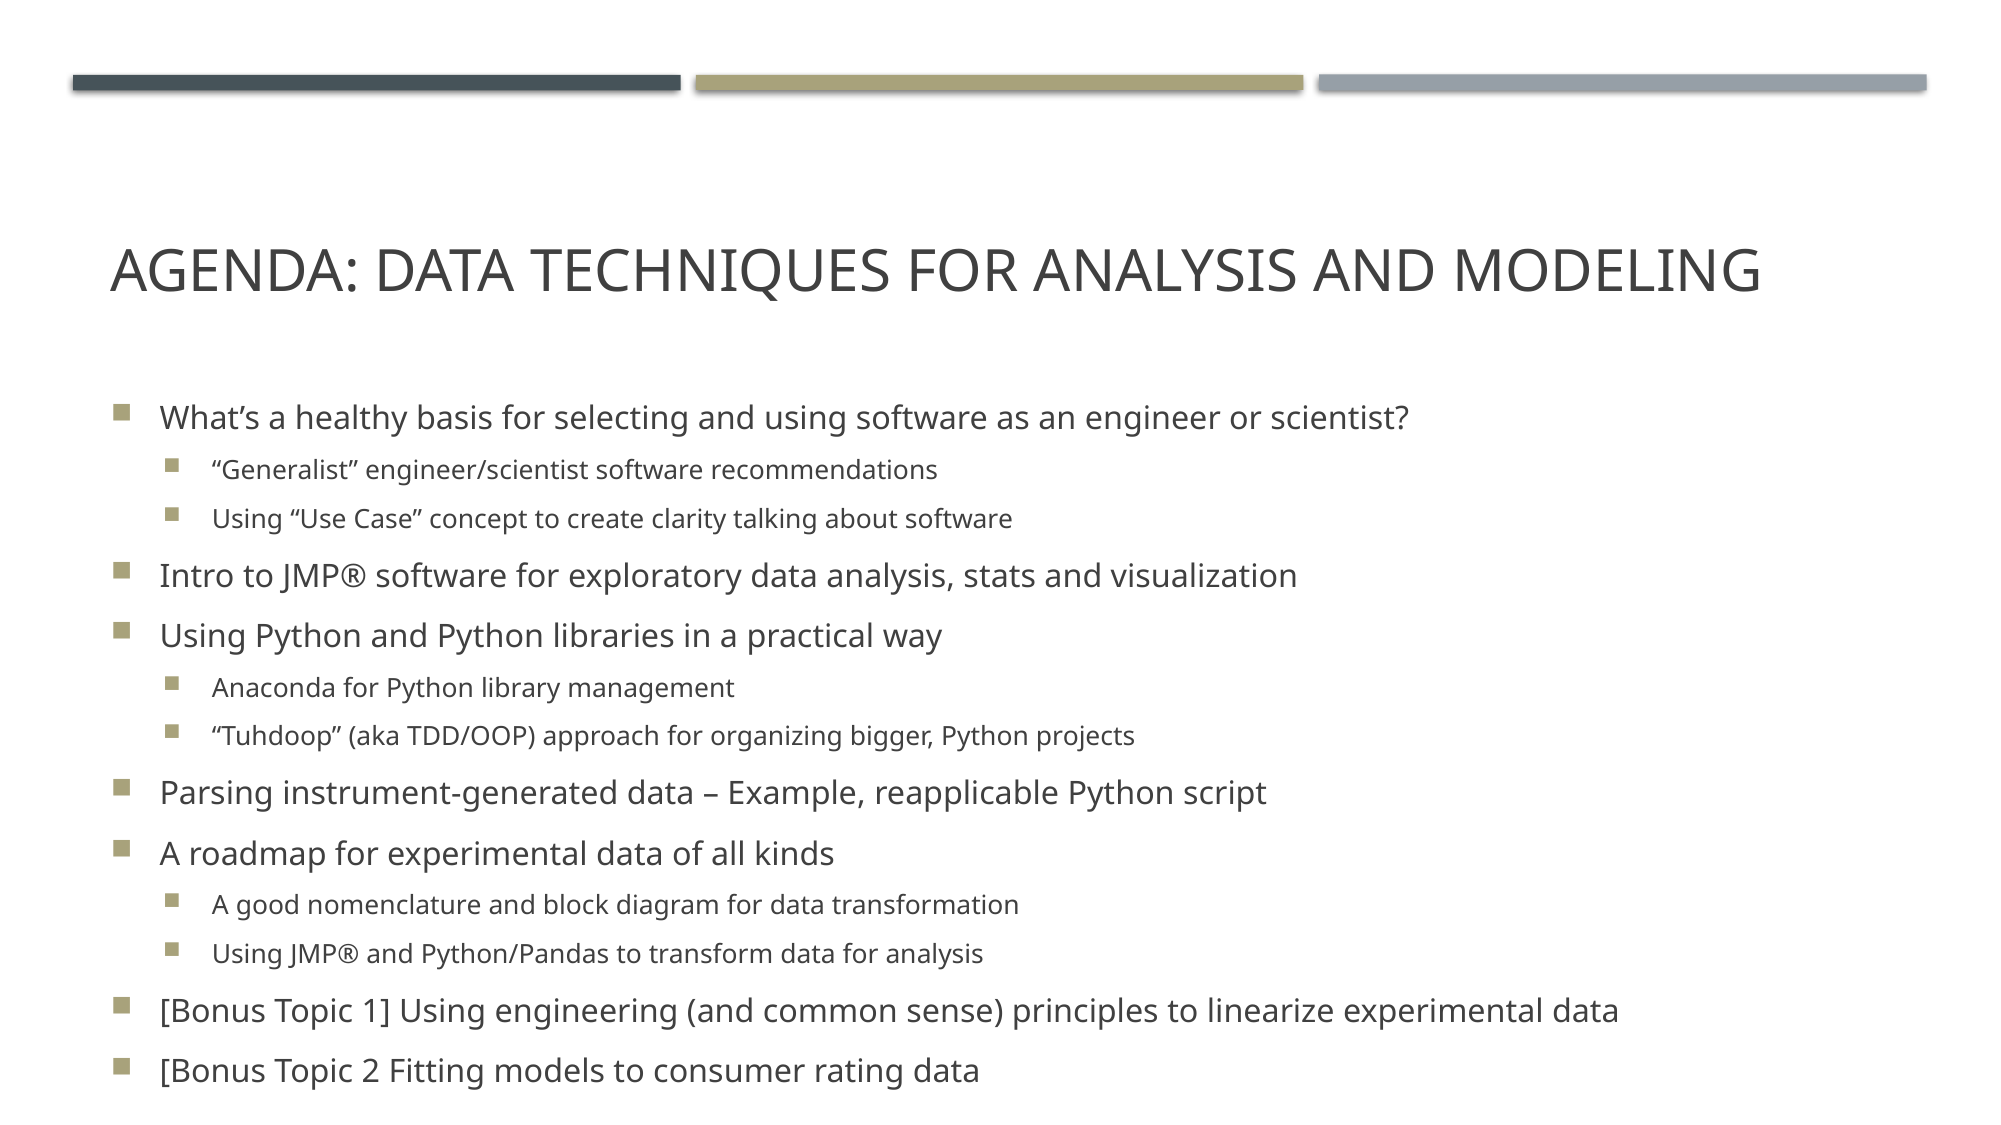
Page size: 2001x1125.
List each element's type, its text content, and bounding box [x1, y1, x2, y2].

list What’s a healthy basis for selecting and using software as an engineer or scientist? “Generalist” engineer/scientist software recommendations Using “Use Case” concept to create clarity talking about software Intro to JMP® software for exploratory data analysis, stats and visualization Using Python and Python libraries in a practical way Anaconda for Python library management “Tuhdoop” (aka TDD/OOP) approach for organizing bigger, Python projects Parsing instrument-generated data – Example, reapplicable Python script A roadmap for experimental data of all kinds A good nomenclature and block diagram for data transformation Using JMP® and Python/Pandas to transform data for analysis [Bonus Topic 1] Using engineering (and common sense) principles to linearize experimental data [Bonus Topic 2 Fitting models to consumer rating data [95, 383, 1905, 1100]
title Agenda: Data Techniques for Analysis and Modeling [95, 115, 1905, 311]
